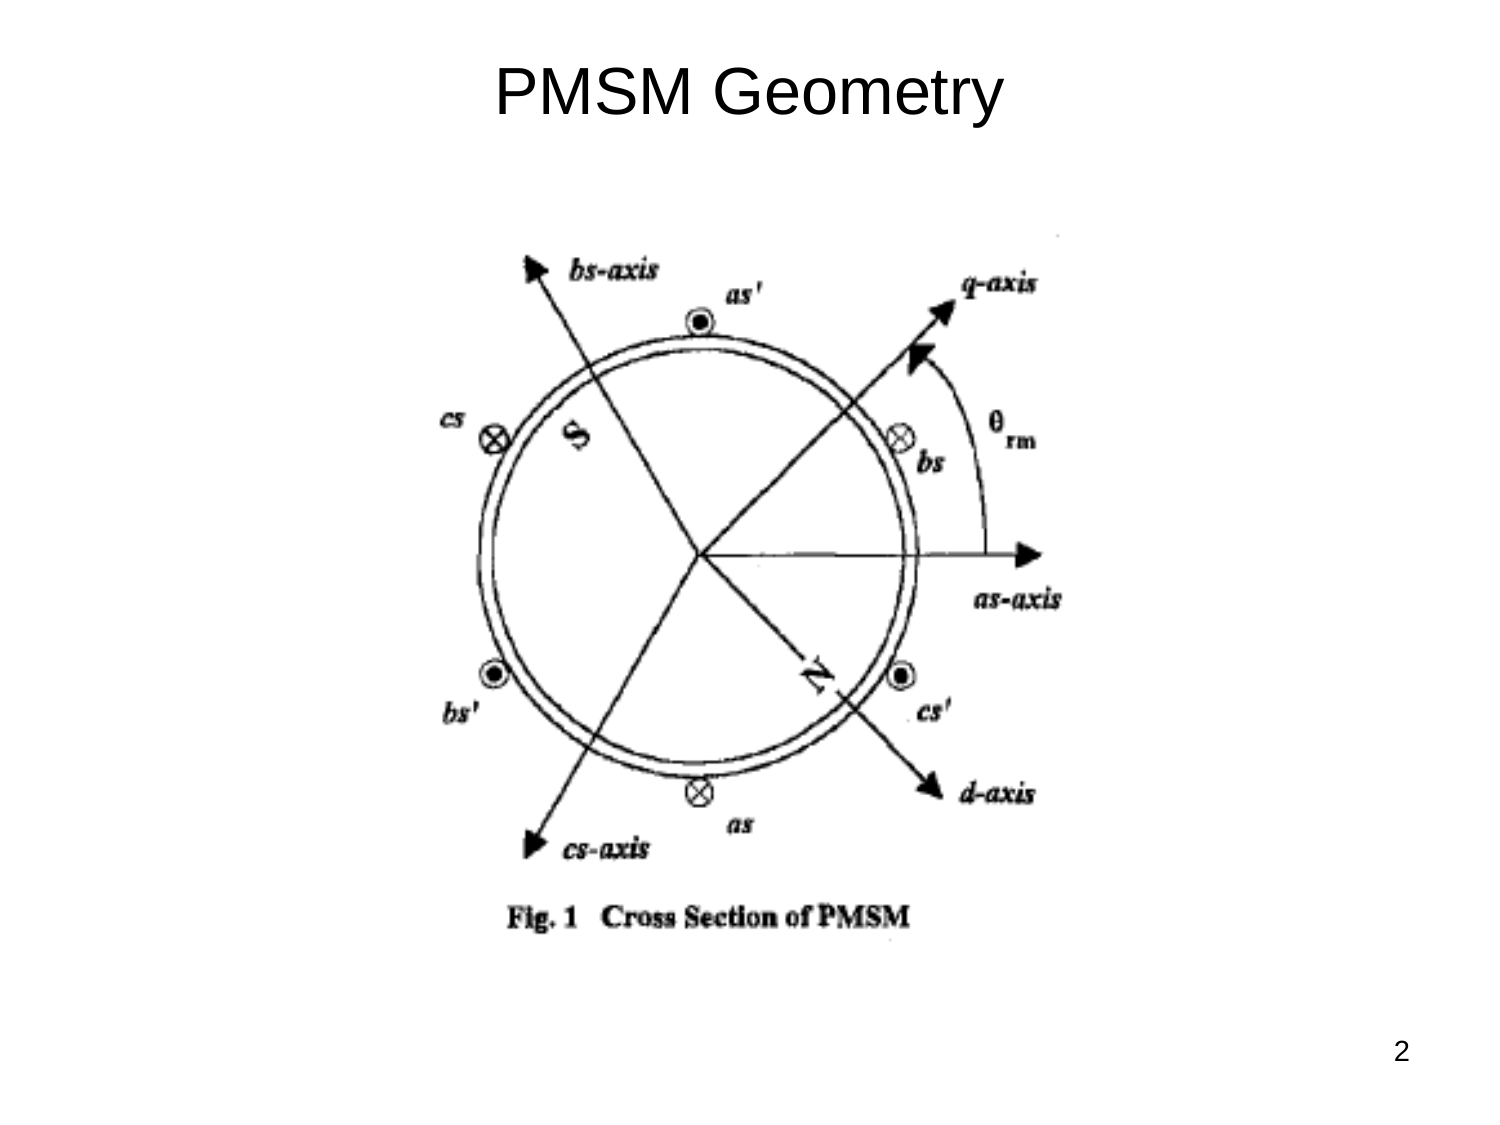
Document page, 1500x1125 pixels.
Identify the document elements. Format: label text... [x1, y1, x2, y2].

picture [387, 212, 1077, 951]
slide_number 2 [1074, 1024, 1426, 1103]
title PMSM Geometry [74, 37, 1426, 138]
